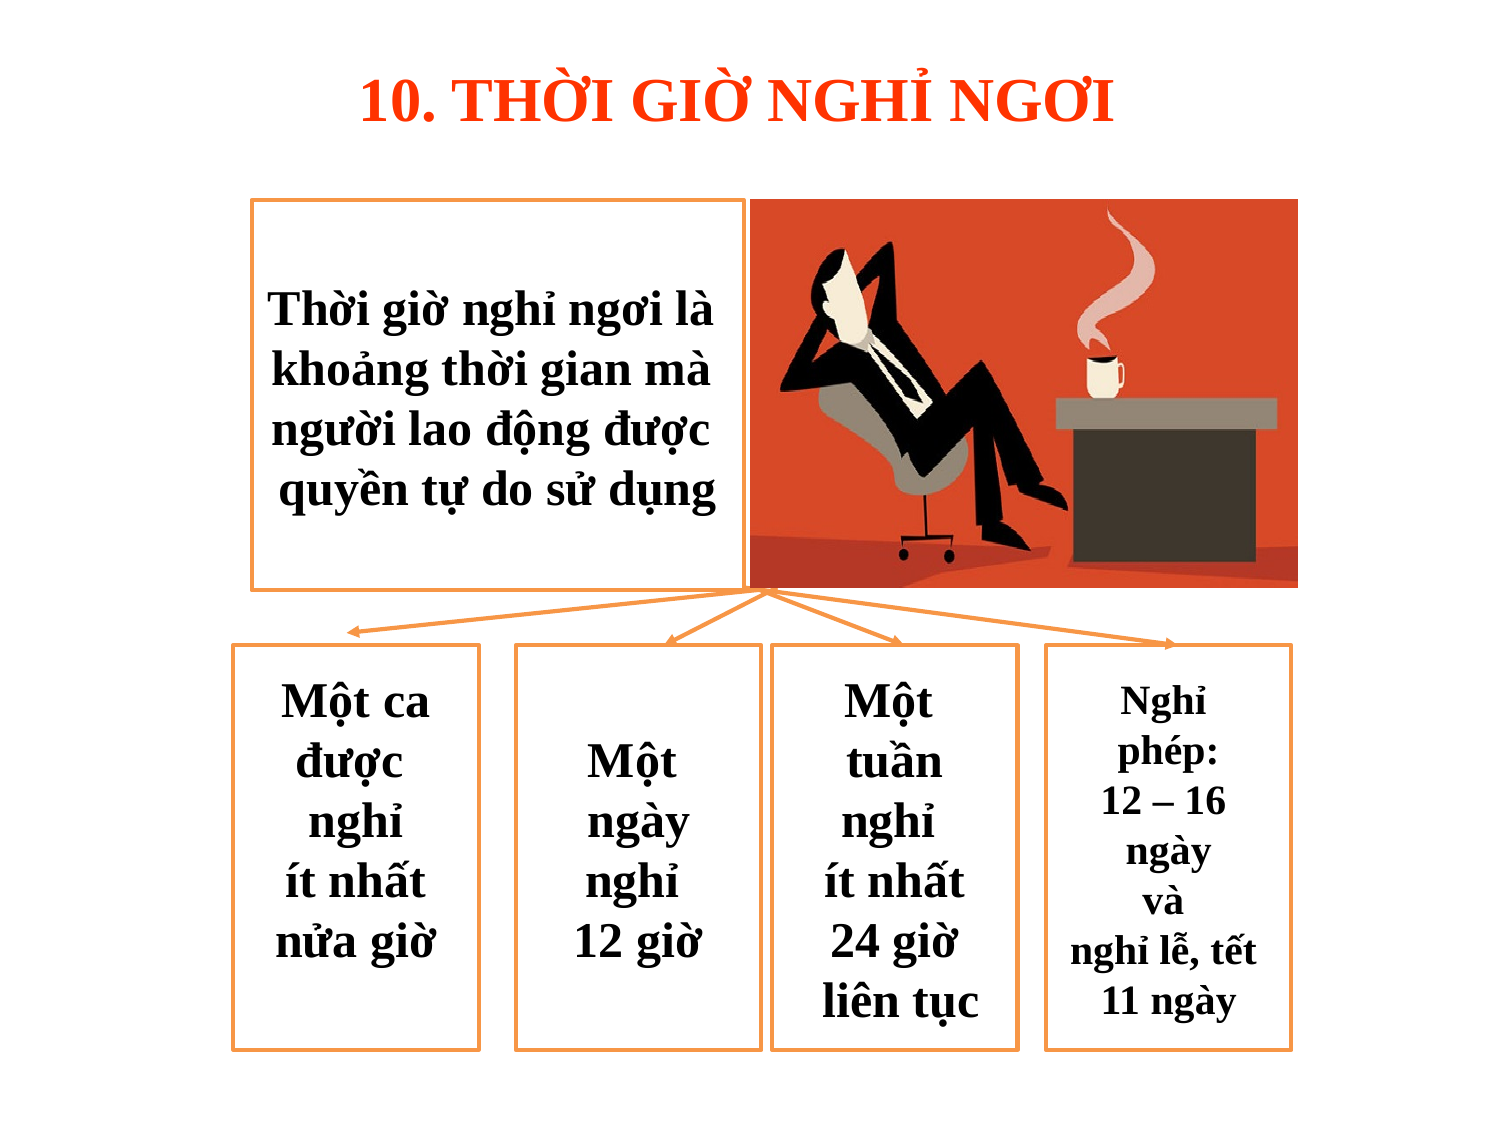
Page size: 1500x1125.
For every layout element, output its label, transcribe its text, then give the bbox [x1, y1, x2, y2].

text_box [233, 199, 1292, 1051]
picture [749, 199, 1299, 588]
title 10. THỜI GIỜ NGHỈ NGƠI [12, 0, 1463, 206]
